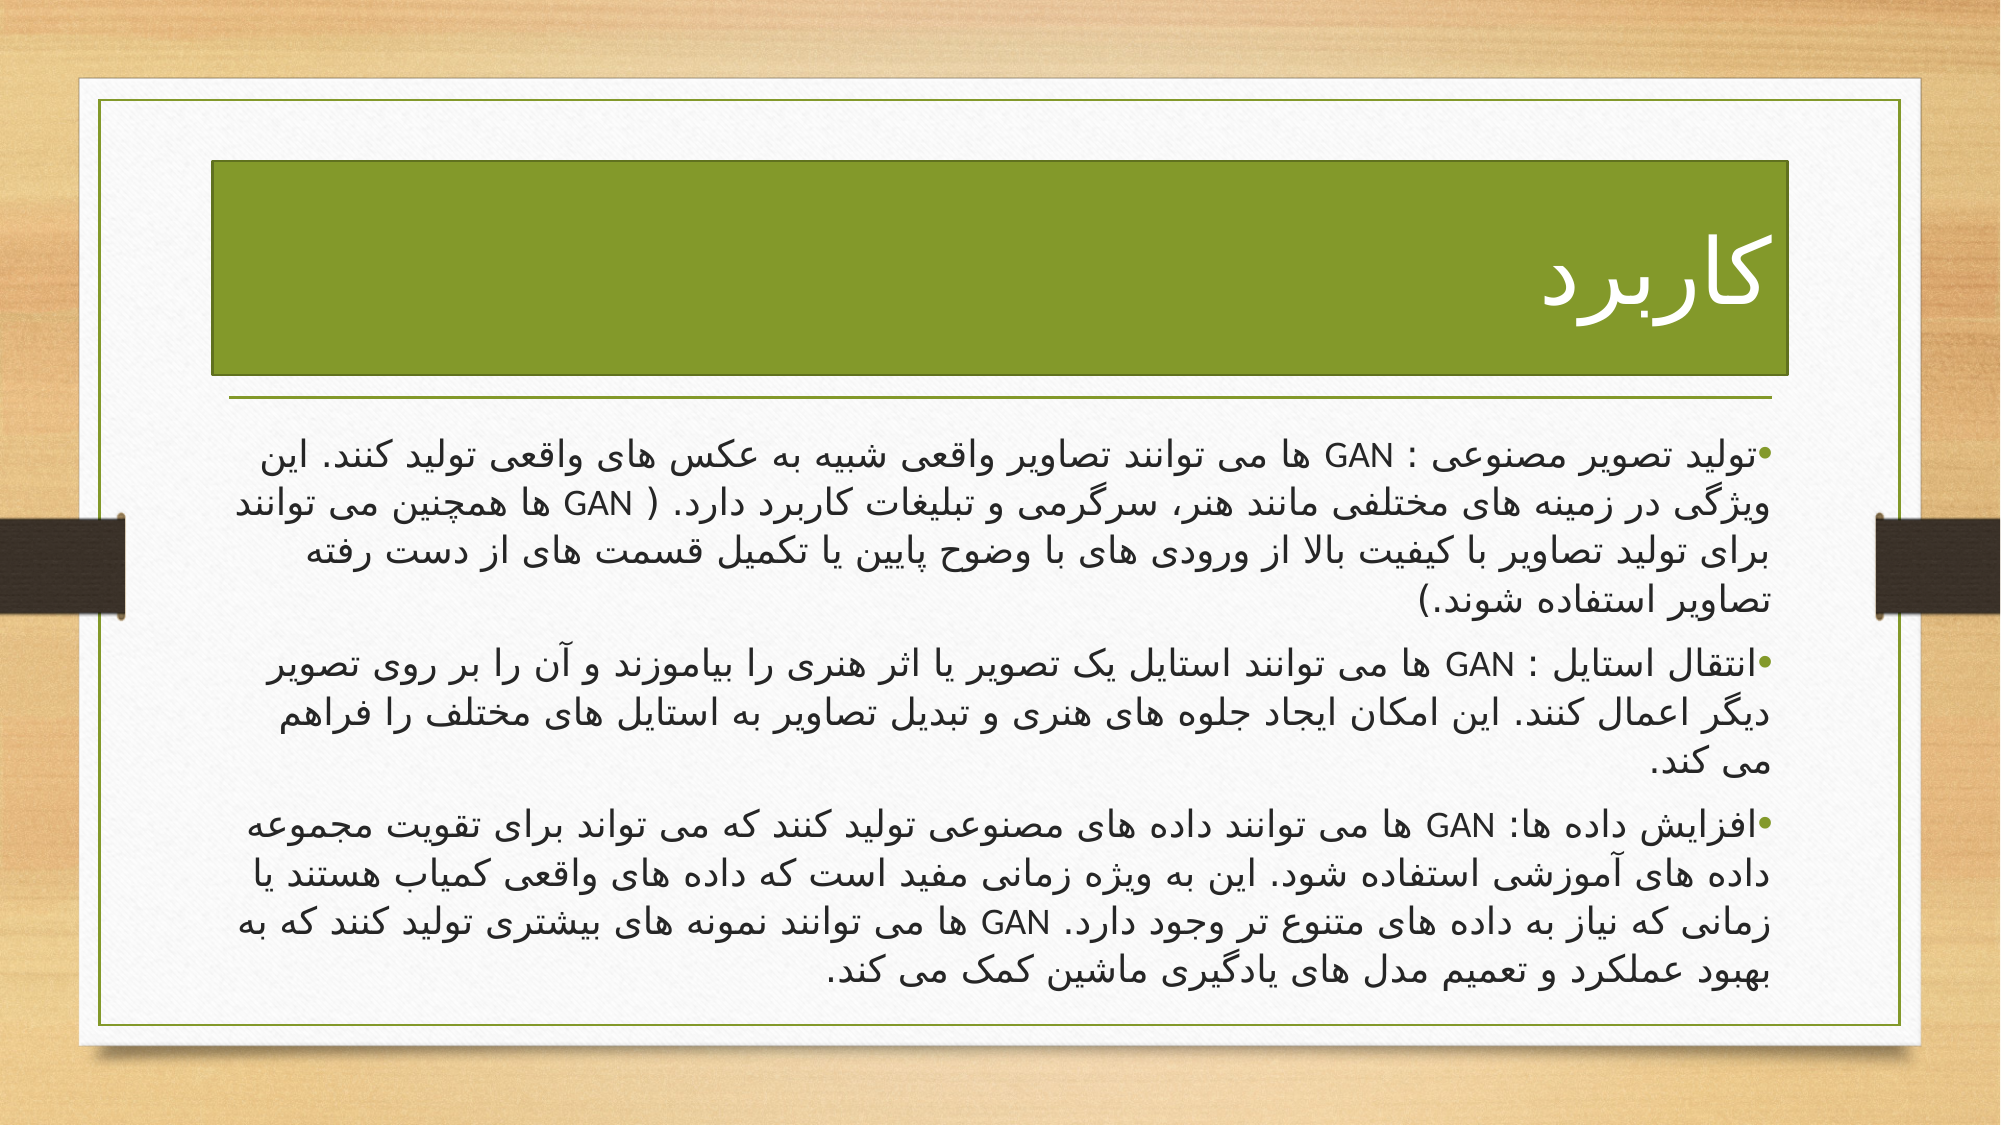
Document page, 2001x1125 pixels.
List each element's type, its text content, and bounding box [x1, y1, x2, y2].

picture [0, 0, 2001, 1125]
title کاربرد [211, 160, 1789, 376]
list تولید تصویر مصنوعی : GAN ها می توانند تصاویر واقعی شبیه به عکس های واقعی تولید کنند. این ویژگی در زمینه های مختلفی مانند هنر، سرگرمی و تبلیغات کاربرد دارد. ( GAN ها همچنین می توانند برای تولید تصاویر با کیفیت بالا از ورودی های با وضوح پایین یا تکمیل قسمت های از دست رفته تصاویر استفاده شوند.) انتقال استایل : GAN ها می توانند استایل یک تصویر یا اثر هنری را بیاموزند و آن را بر روی تصویر دیگر اعمال کنند. این امکان ایجاد جلوه های هنری و تبدیل تصاویر به استایل های مختلف را فراهم می کند. افزایش داده ها: GAN ها می توانند داده های مصنوعی تولید کنند که می تواند برای تقویت مجموعه داده های آموزشی استفاده شود. این به ویژه زمانی مفید است که داده های واقعی کمیاب هستند یا زمانی که نیاز به داده های متنوع تر وجود دارد. GAN ها می توانند نمونه های بیشتری تولید کنند که به بهبود عملکرد و تعمیم مدل های یادگیری ماشین کمک می کند. [212, 419, 1788, 964]
